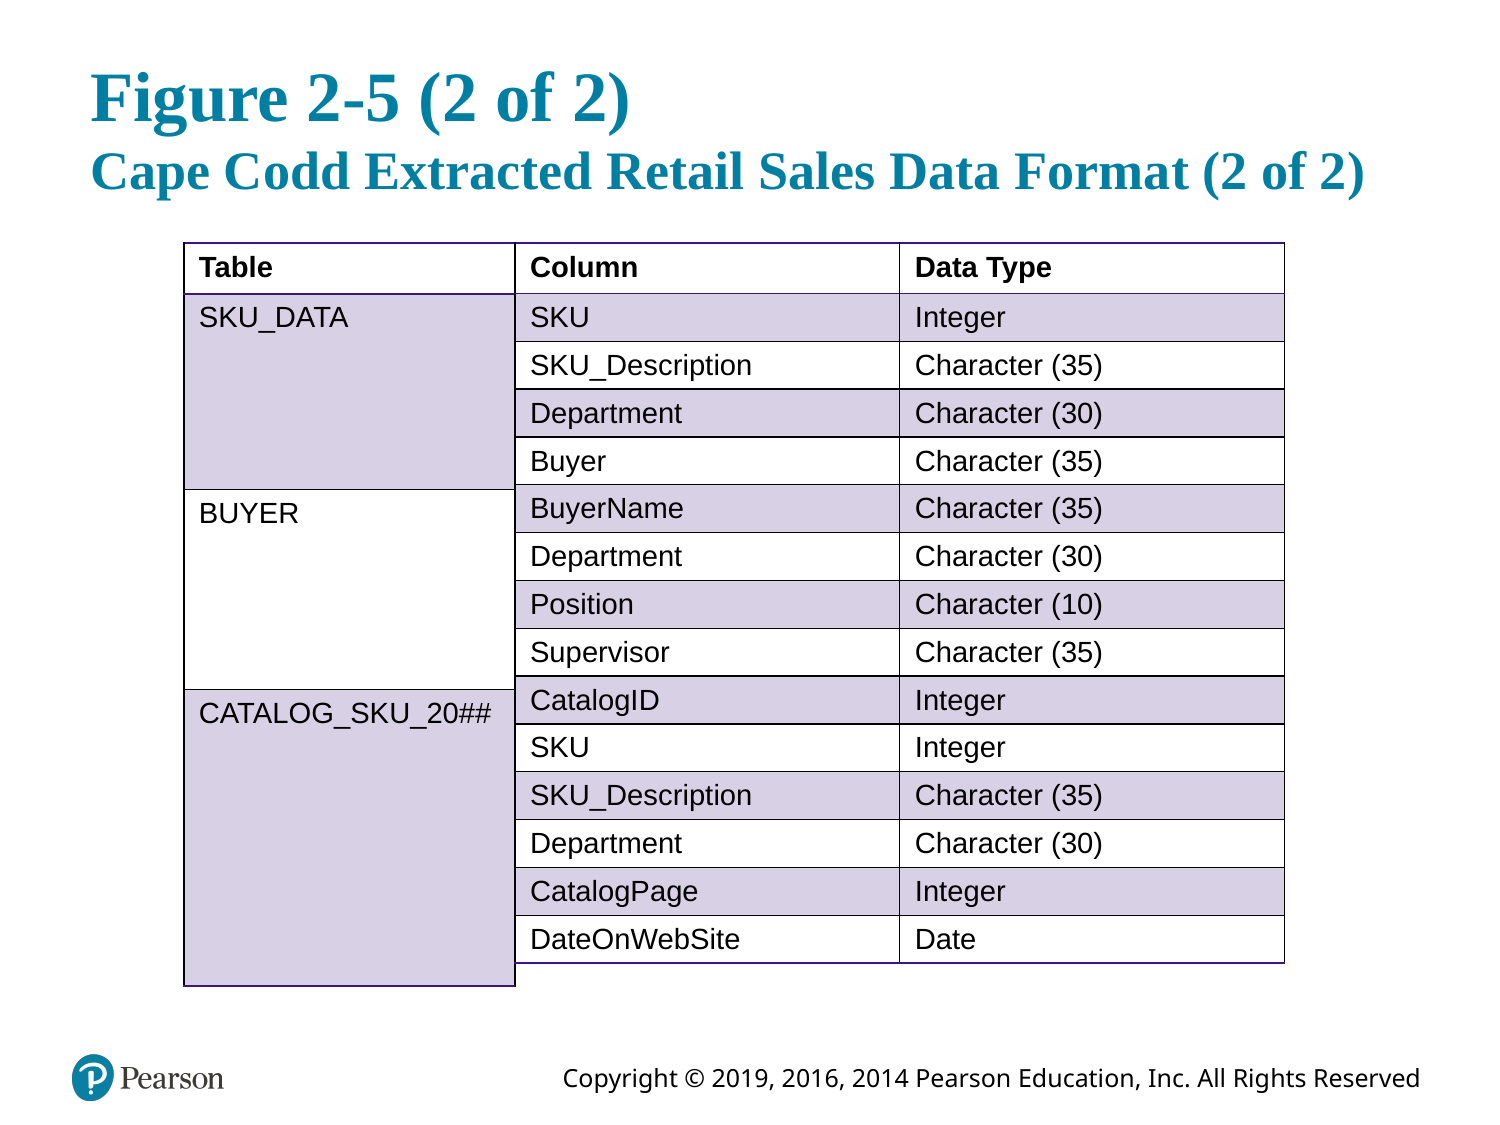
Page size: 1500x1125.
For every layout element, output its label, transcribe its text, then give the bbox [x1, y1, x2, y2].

table_cell Integer [900, 677, 1284, 723]
table_cell Character (35) [900, 342, 1284, 388]
table_cell Department [516, 533, 899, 580]
table_cell CatalogPage [516, 868, 899, 915]
table_cell Department [516, 390, 899, 436]
table_cell Position [516, 581, 899, 628]
table_cell Character (35) [900, 438, 1284, 484]
picture [72, 1087, 83, 1101]
table_cell Department [516, 820, 899, 867]
table_cell SKU_DATA [185, 295, 514, 489]
title Figure 2-5 (2 of 2) Cape Codd Extracted Retail Sales Data Format (2 of 2) [75, 35, 1425, 216]
table_cell Character (10) [900, 581, 1284, 628]
table_cell Integer [900, 725, 1284, 771]
table_cell BuyerName [516, 485, 899, 532]
table_cell Character (35) [900, 772, 1284, 819]
table_cell Character (30) [900, 390, 1284, 436]
table_header Data Type [900, 244, 1284, 293]
table_cell Buyer [516, 438, 899, 484]
picture [80, 1063, 106, 1088]
table_cell Character (30) [900, 820, 1284, 867]
table_cell Date [900, 916, 1284, 962]
table_cell Integer [900, 294, 1284, 341]
table_cell CATALOG_SKU_20## [185, 690, 514, 985]
table_cell Character (35) [900, 485, 1284, 532]
table_cell SKU [516, 725, 899, 771]
table_cell BUYER [185, 490, 514, 689]
table_cell Character (35) [900, 629, 1284, 675]
table_cell SKU_Description [516, 342, 899, 388]
table_cell Character (30) [900, 533, 1284, 580]
table_cell SKU_Description [516, 772, 899, 819]
table_cell DateOnWebSite [516, 916, 899, 962]
table_header Table [185, 244, 514, 293]
table_header Column [516, 244, 899, 293]
table_cell Integer [900, 868, 1284, 915]
table_cell SKU [516, 294, 899, 341]
table_cell Supervisor [516, 629, 899, 675]
table_cell CatalogID [516, 677, 899, 723]
picture [72, 1054, 88, 1070]
picture [98, 1054, 224, 1101]
